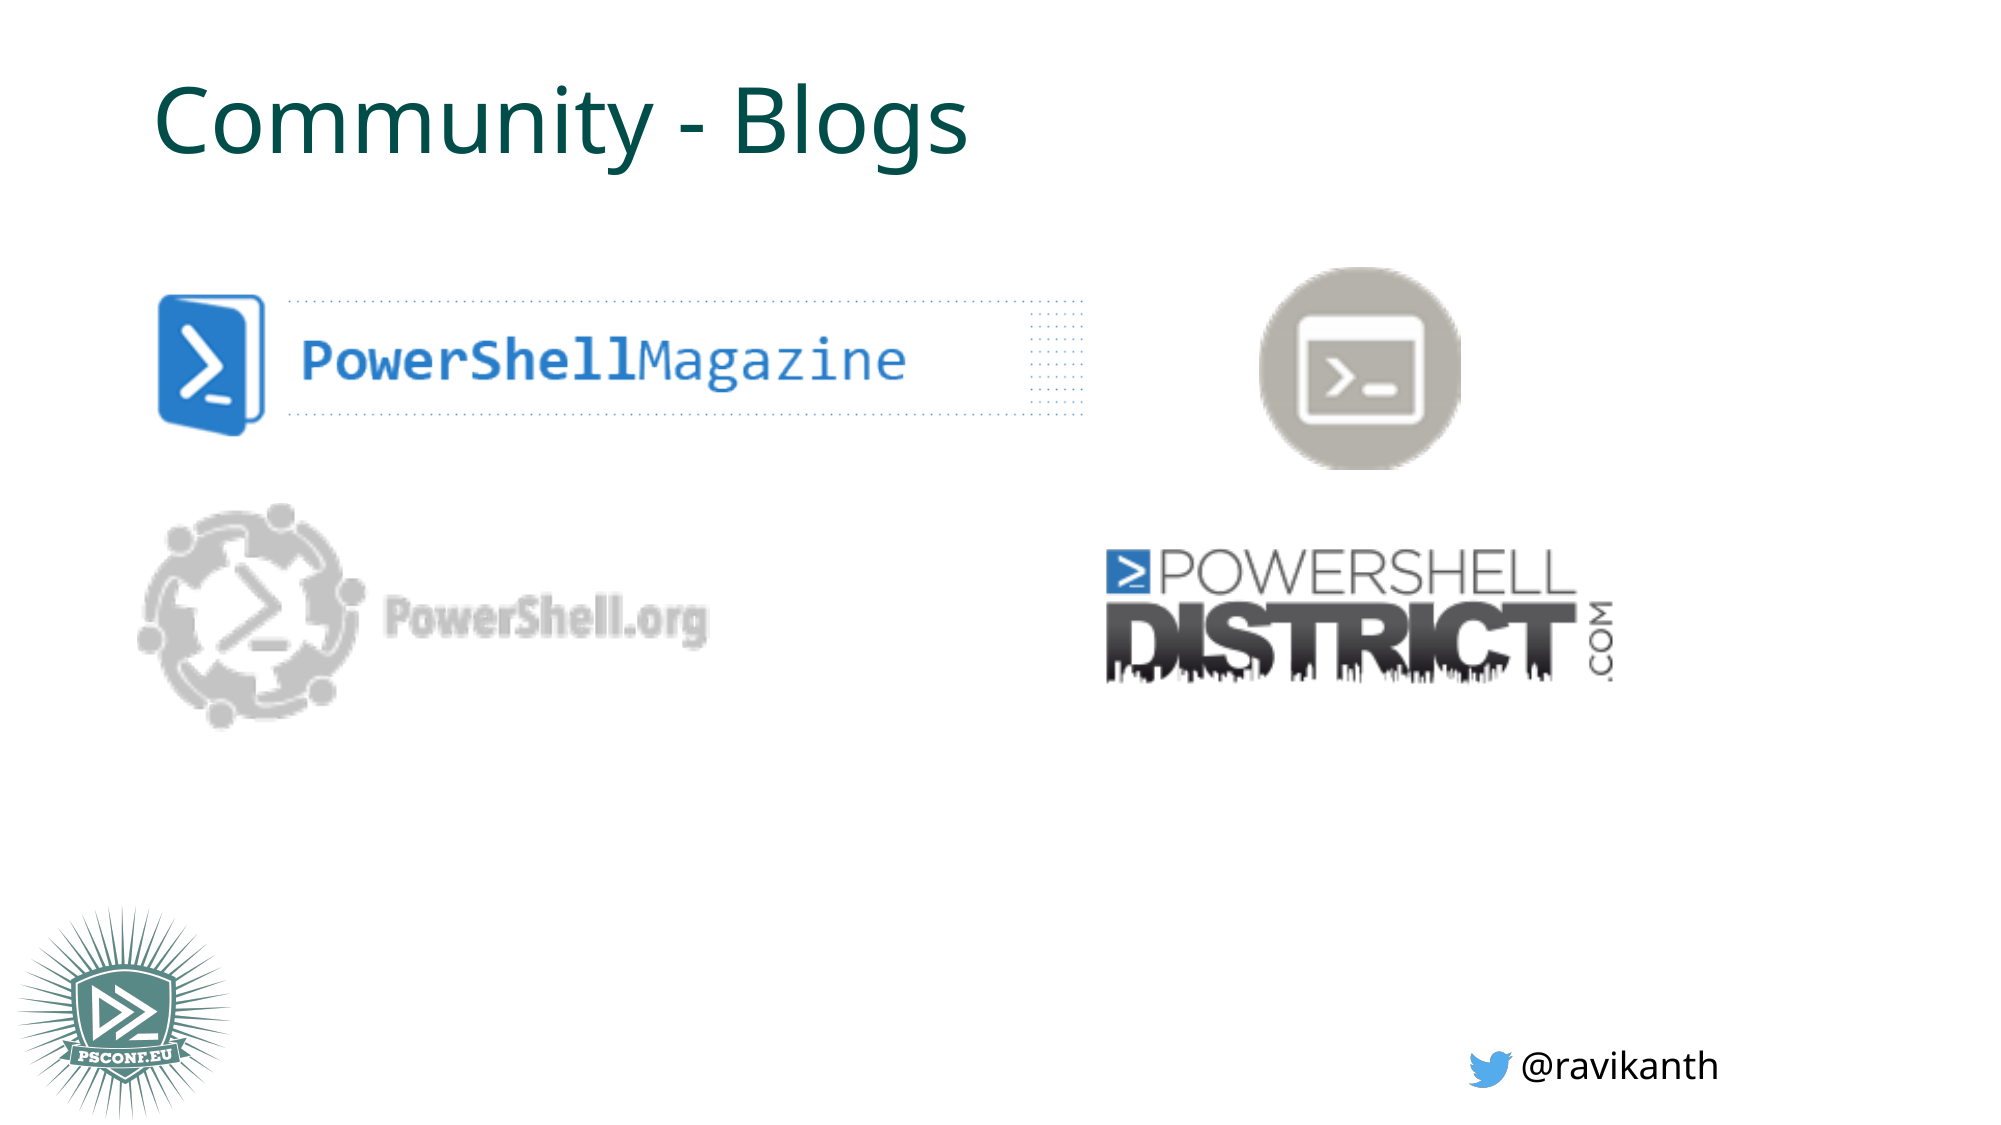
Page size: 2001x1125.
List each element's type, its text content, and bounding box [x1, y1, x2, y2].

picture [137, 503, 710, 732]
picture [1458, 1037, 1523, 1103]
picture [1101, 548, 1619, 686]
title Community - Blogs [137, 59, 1863, 188]
footer @ravikanth [1505, 1037, 1863, 1098]
picture [1259, 267, 1461, 470]
picture [137, 278, 1102, 456]
